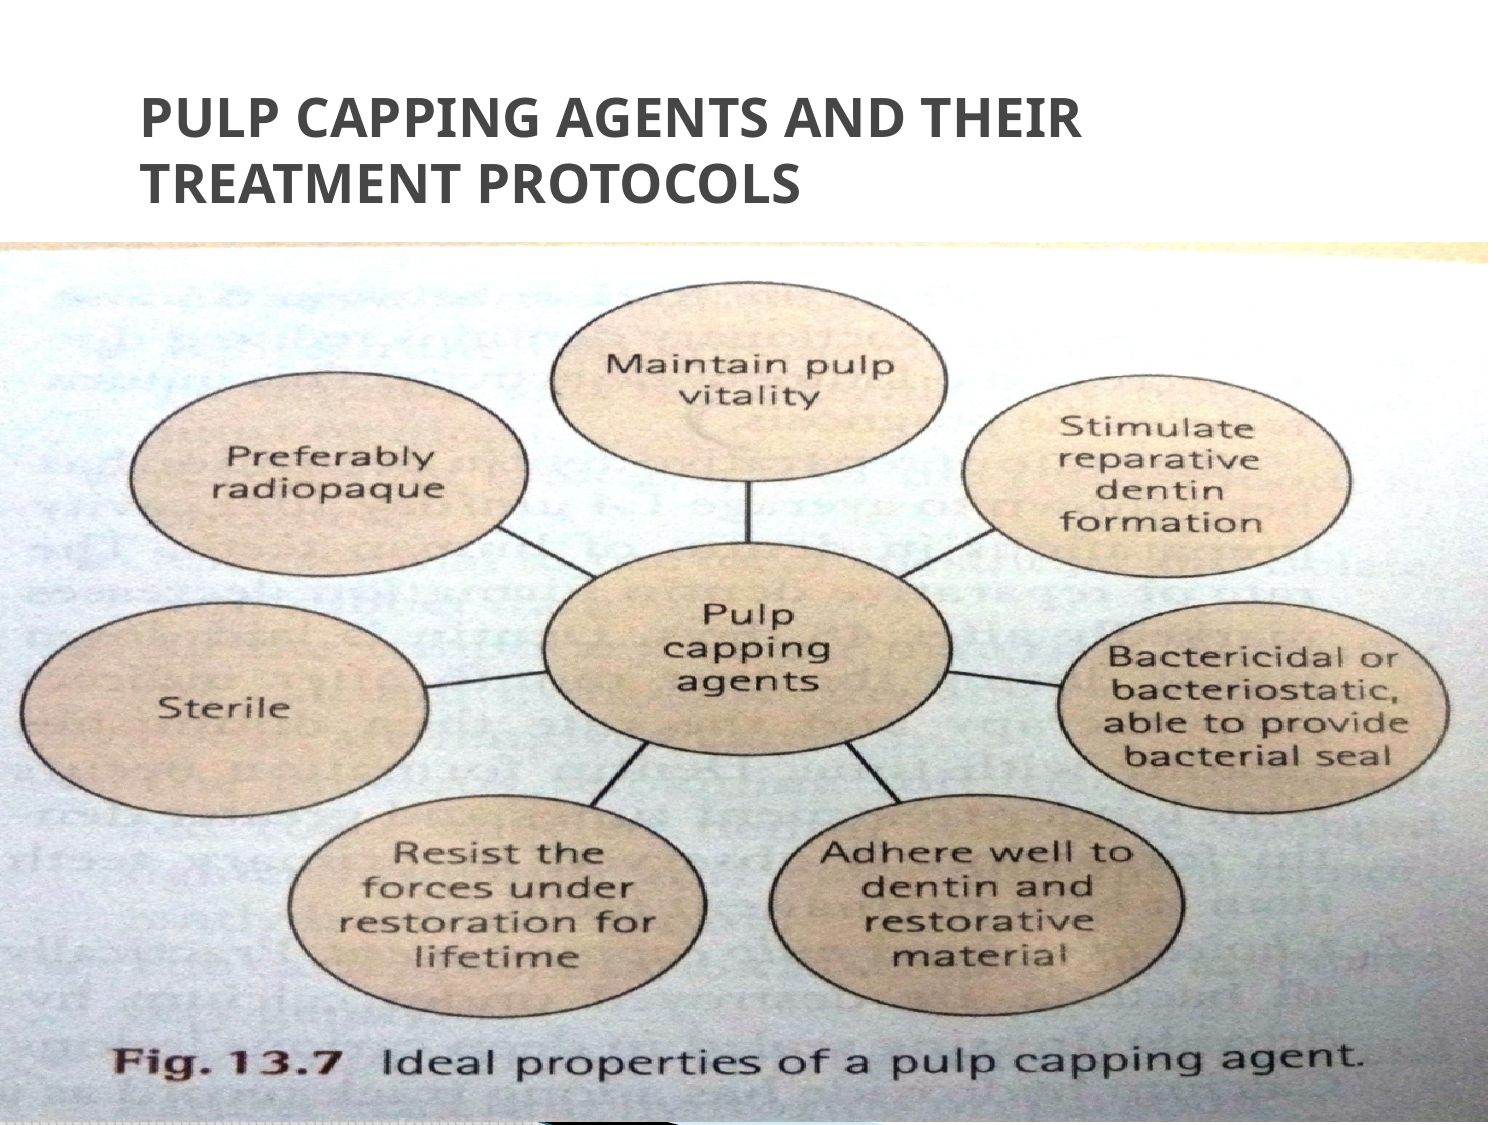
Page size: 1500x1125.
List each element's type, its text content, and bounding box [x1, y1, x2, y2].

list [0, 242, 1488, 1123]
title PULP CAPPING AGENTS AND THEIR TREATMENT PROTOCOLS [125, 75, 1425, 242]
